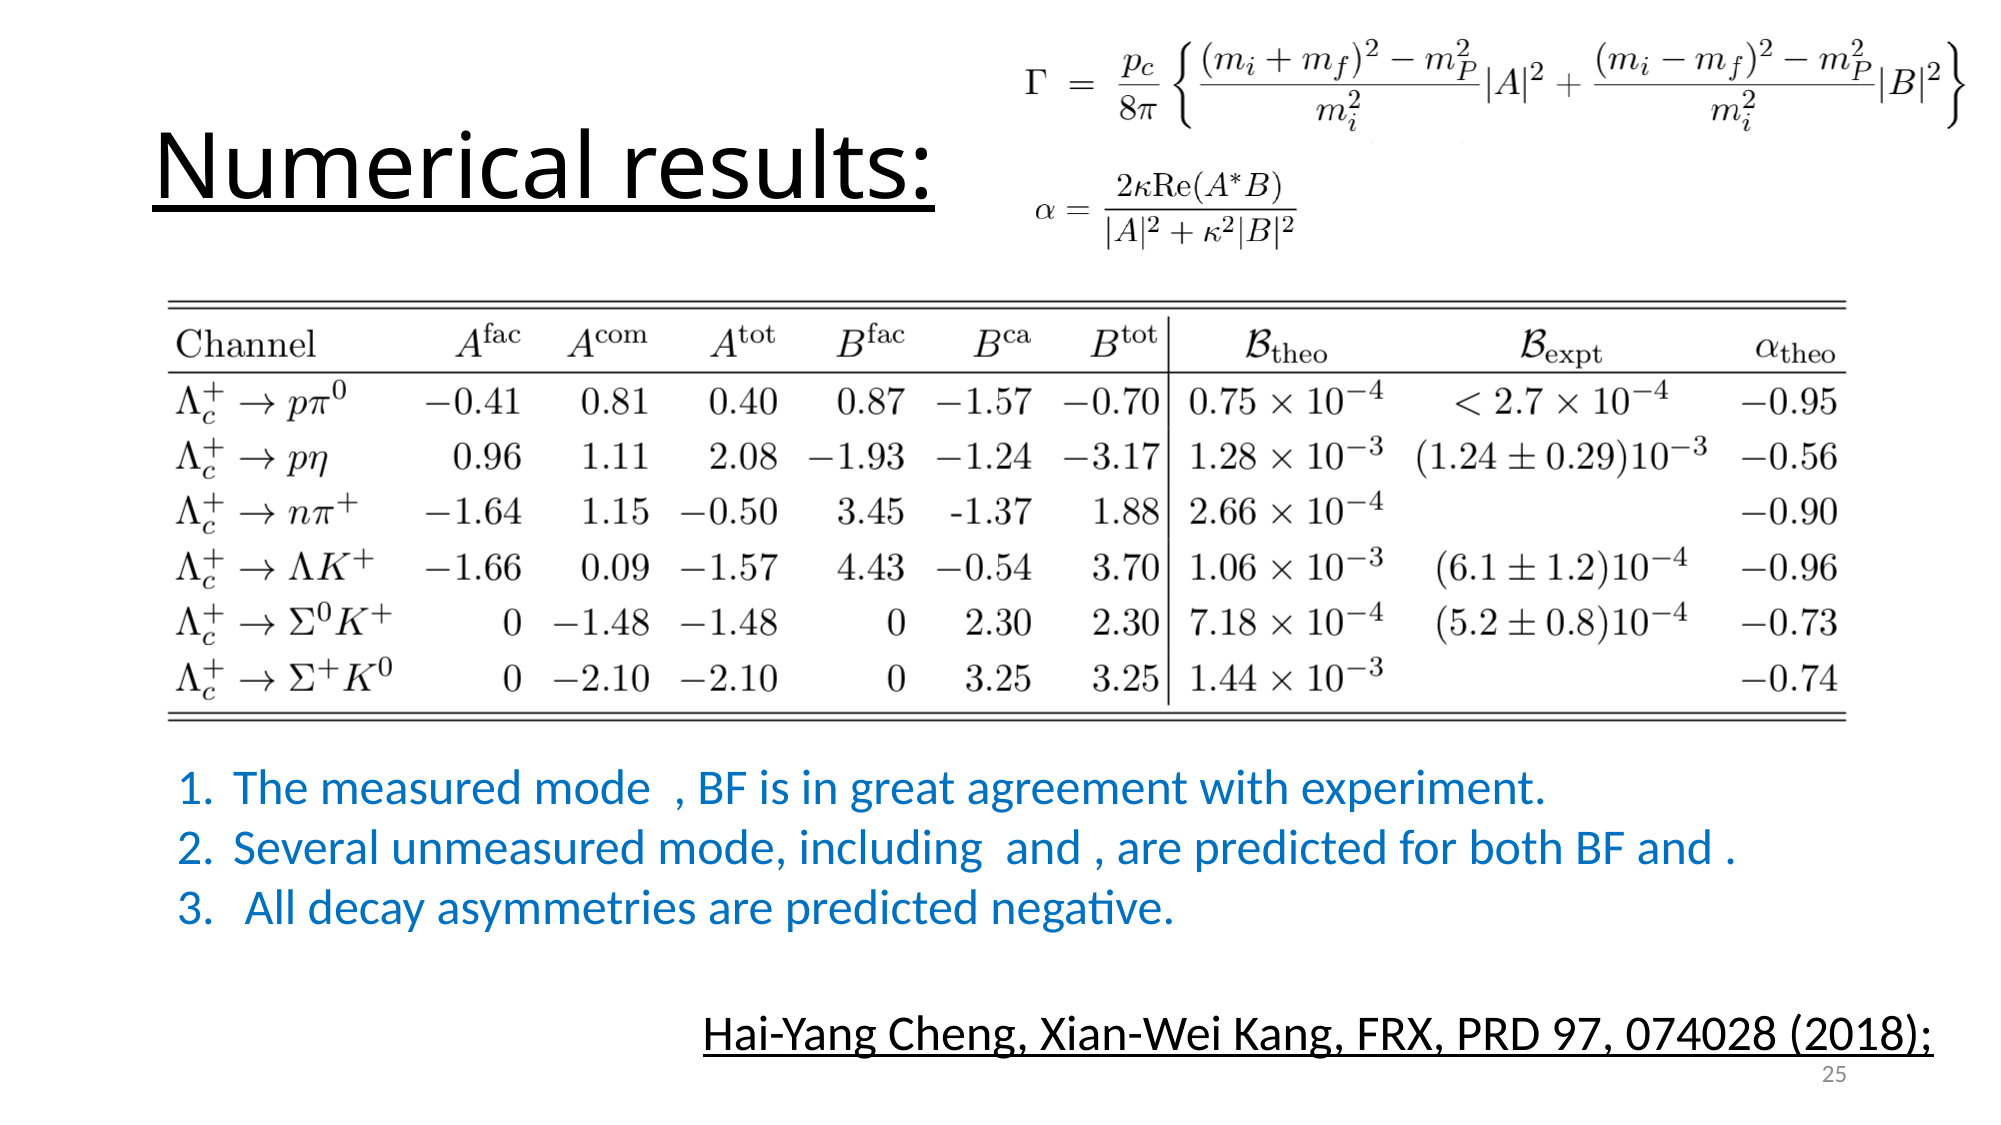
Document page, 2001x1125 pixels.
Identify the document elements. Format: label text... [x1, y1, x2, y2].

picture [137, 291, 1861, 740]
text_box Hai-Yang Cheng, Xian-Wei Kang, FRX, PRD 97, 074028 (2018); [687, 999, 2000, 1109]
list [137, 299, 1863, 1014]
picture [1017, 150, 1311, 263]
picture [999, 27, 1974, 143]
